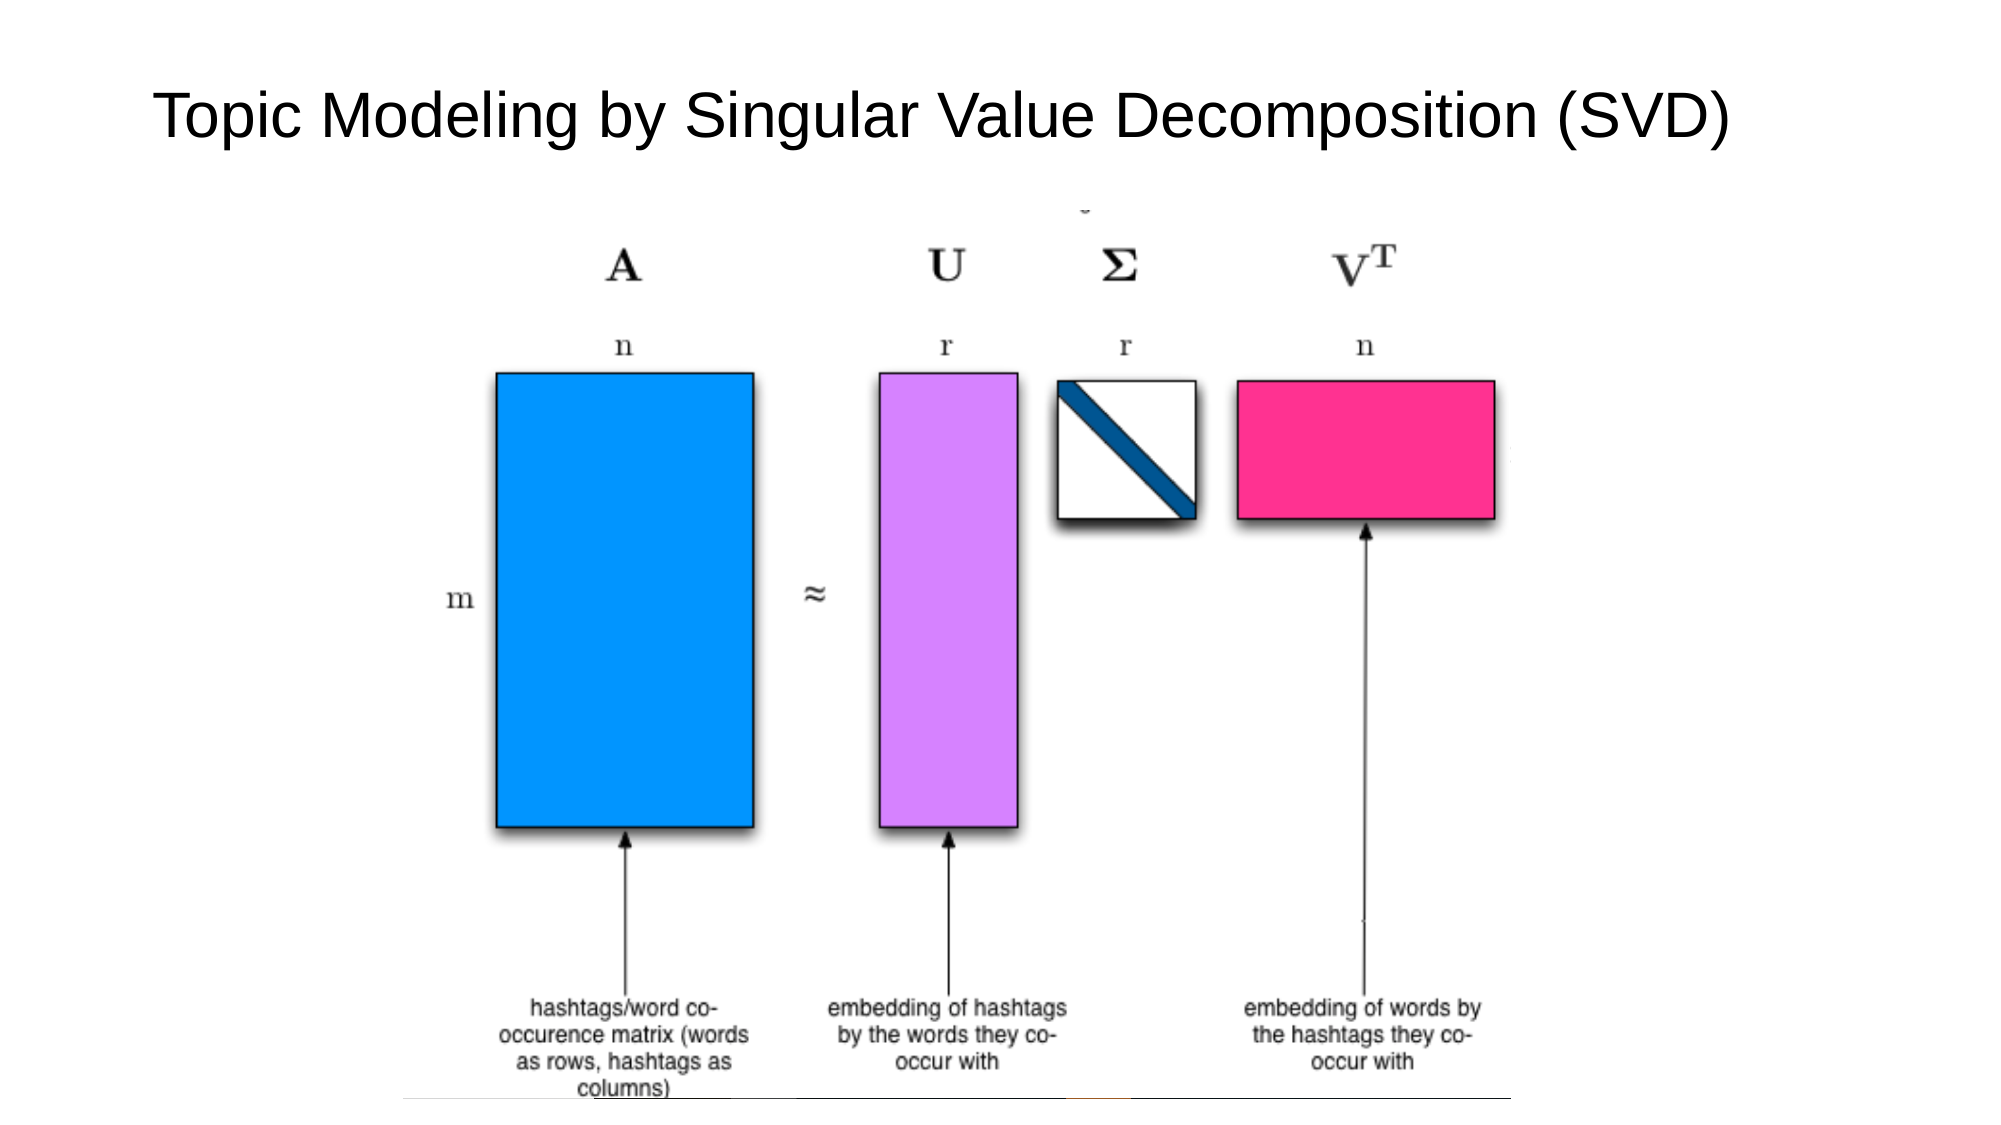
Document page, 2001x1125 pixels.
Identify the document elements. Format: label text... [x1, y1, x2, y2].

picture [403, 210, 1511, 1099]
title Topic Modeling by Singular Value Decomposition (SVD) [137, 59, 1863, 175]
